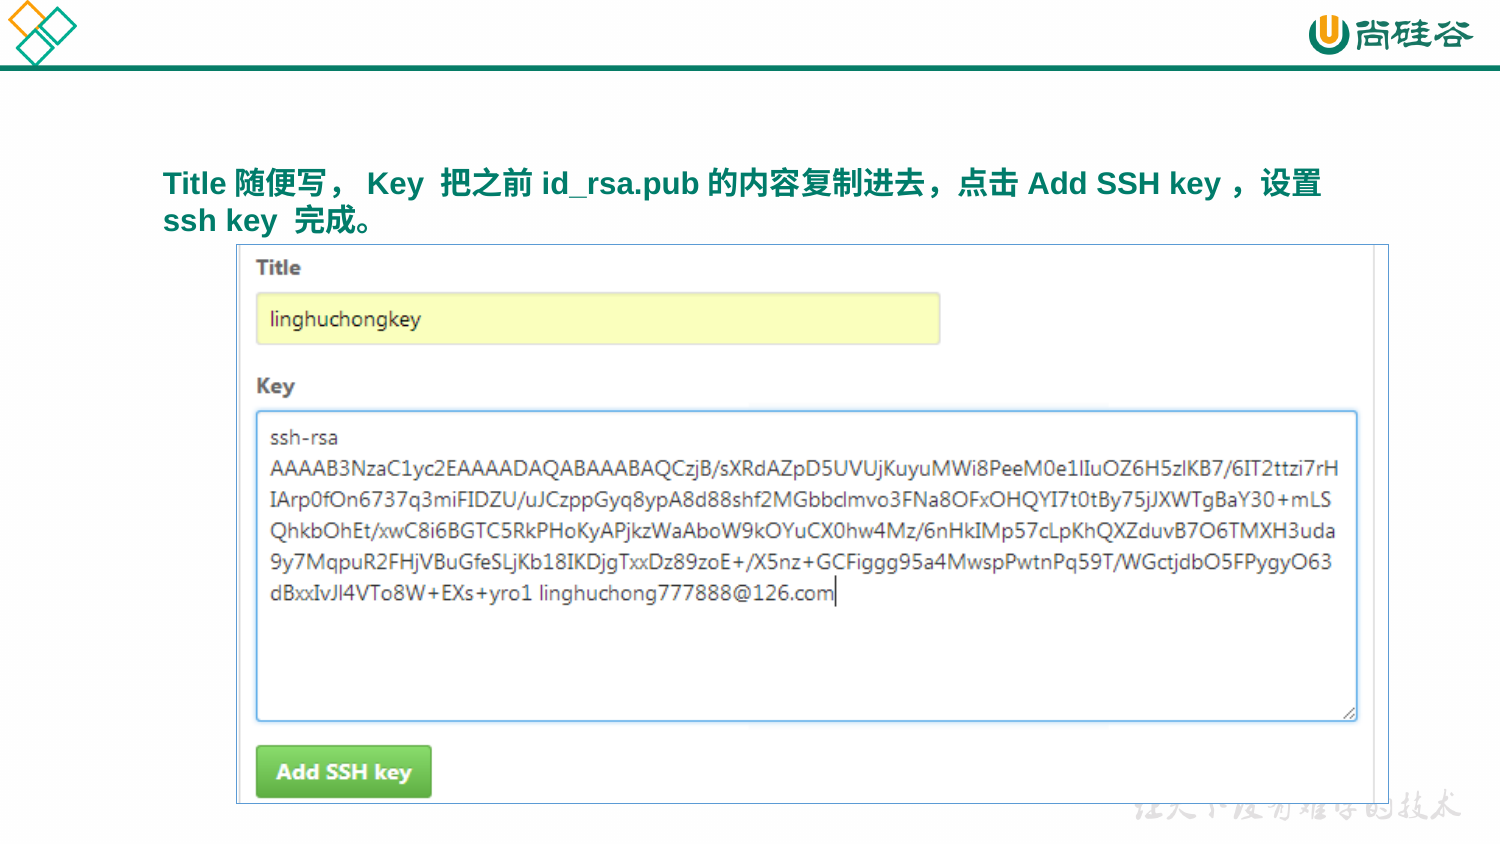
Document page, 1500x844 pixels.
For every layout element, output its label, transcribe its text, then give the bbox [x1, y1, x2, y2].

text_box Title随便写，Key 把之前id_rsa.pub的内容复制进去，点击Add SSH key，设置ssh key 完成。 [151, 157, 1349, 244]
picture [0, 0, 1500, 844]
